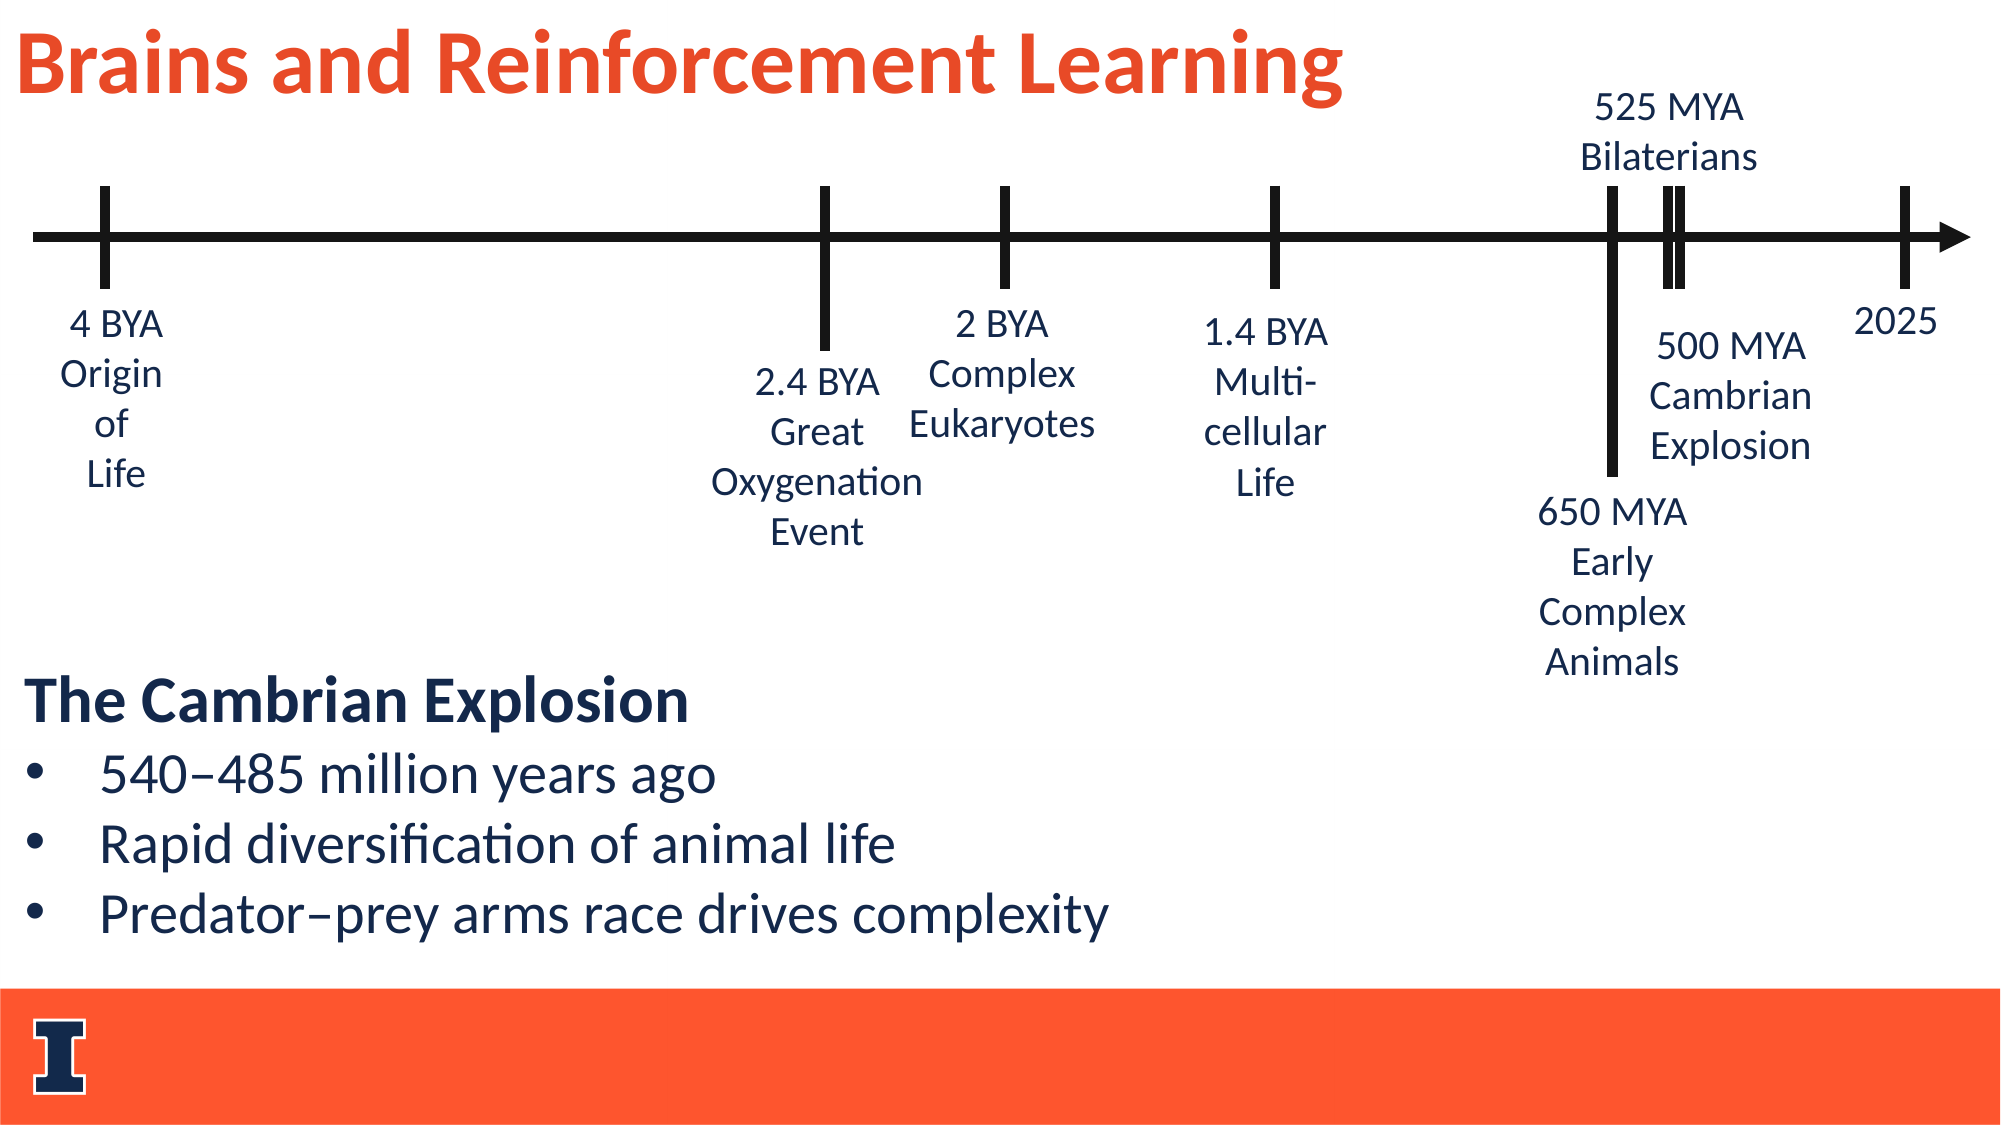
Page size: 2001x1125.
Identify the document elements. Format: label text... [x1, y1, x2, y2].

text_box 500 MYA Cambrian Explosion [1634, 310, 1828, 475]
text_box The Cambrian Explosion 540–485 million years ago Rapid diversification of animal life Predator–prey arms race drives complexity [10, 648, 1680, 953]
text_box 650 MYA Early Complex Animals [1522, 476, 1703, 692]
picture [830, 242, 1000, 346]
text_box 2 BYA Complex Eukaryotes [894, 288, 1111, 454]
text_box Brains and Reinforcement Learning [0, 3, 1884, 124]
picture [0, 0, 2001, 1125]
text_box 2025 [1838, 285, 1954, 350]
text_box 525 MYA Bilaterians [1565, 71, 1773, 237]
text_box 1.4 BYA Multi- cellular Life [1187, 296, 1344, 512]
text_box 2.4 BYA Great Oxygenation Event [696, 346, 939, 562]
text_box 4 BYA Origin of Life [45, 288, 188, 504]
